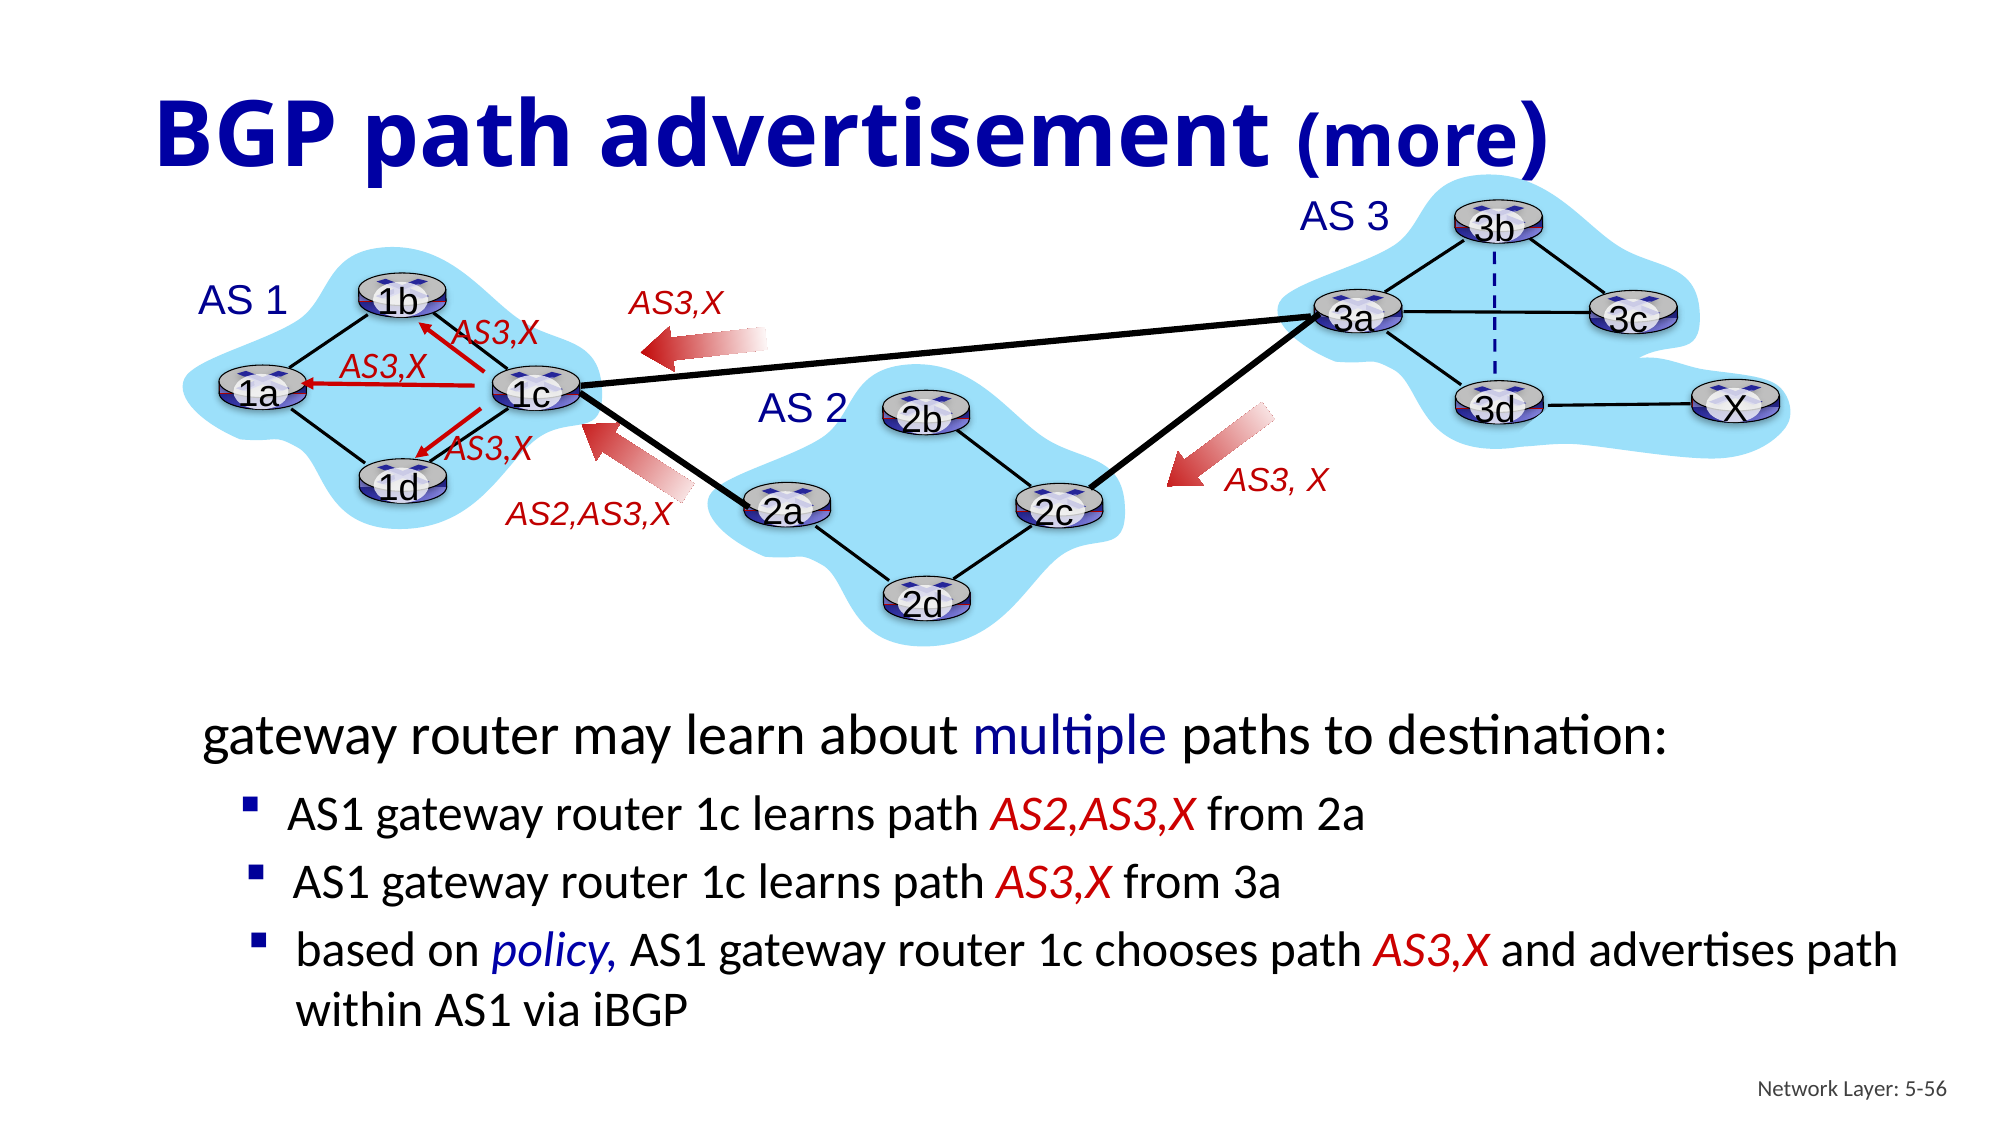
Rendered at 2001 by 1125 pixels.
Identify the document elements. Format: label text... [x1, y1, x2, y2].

text_box AS1 gateway router 1c learns path AS2,AS3,X from 2a [223, 809, 1620, 879]
text_box based on policy, AS1 gateway router 1c chooses path AS3,X and advertises path within AS1 via iBGP [232, 908, 1959, 1078]
text_box AS1 gateway router 1c learns path AS3,X from 3a [229, 856, 1625, 948]
title BGP path advertisement (more) [137, 63, 1863, 211]
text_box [182, 174, 1791, 647]
slide_number Network Layer: 5-56 [1512, 1056, 1963, 1117]
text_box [300, 299, 555, 477]
text_box gateway router may learn about multiple paths to destination: [187, 713, 1815, 809]
